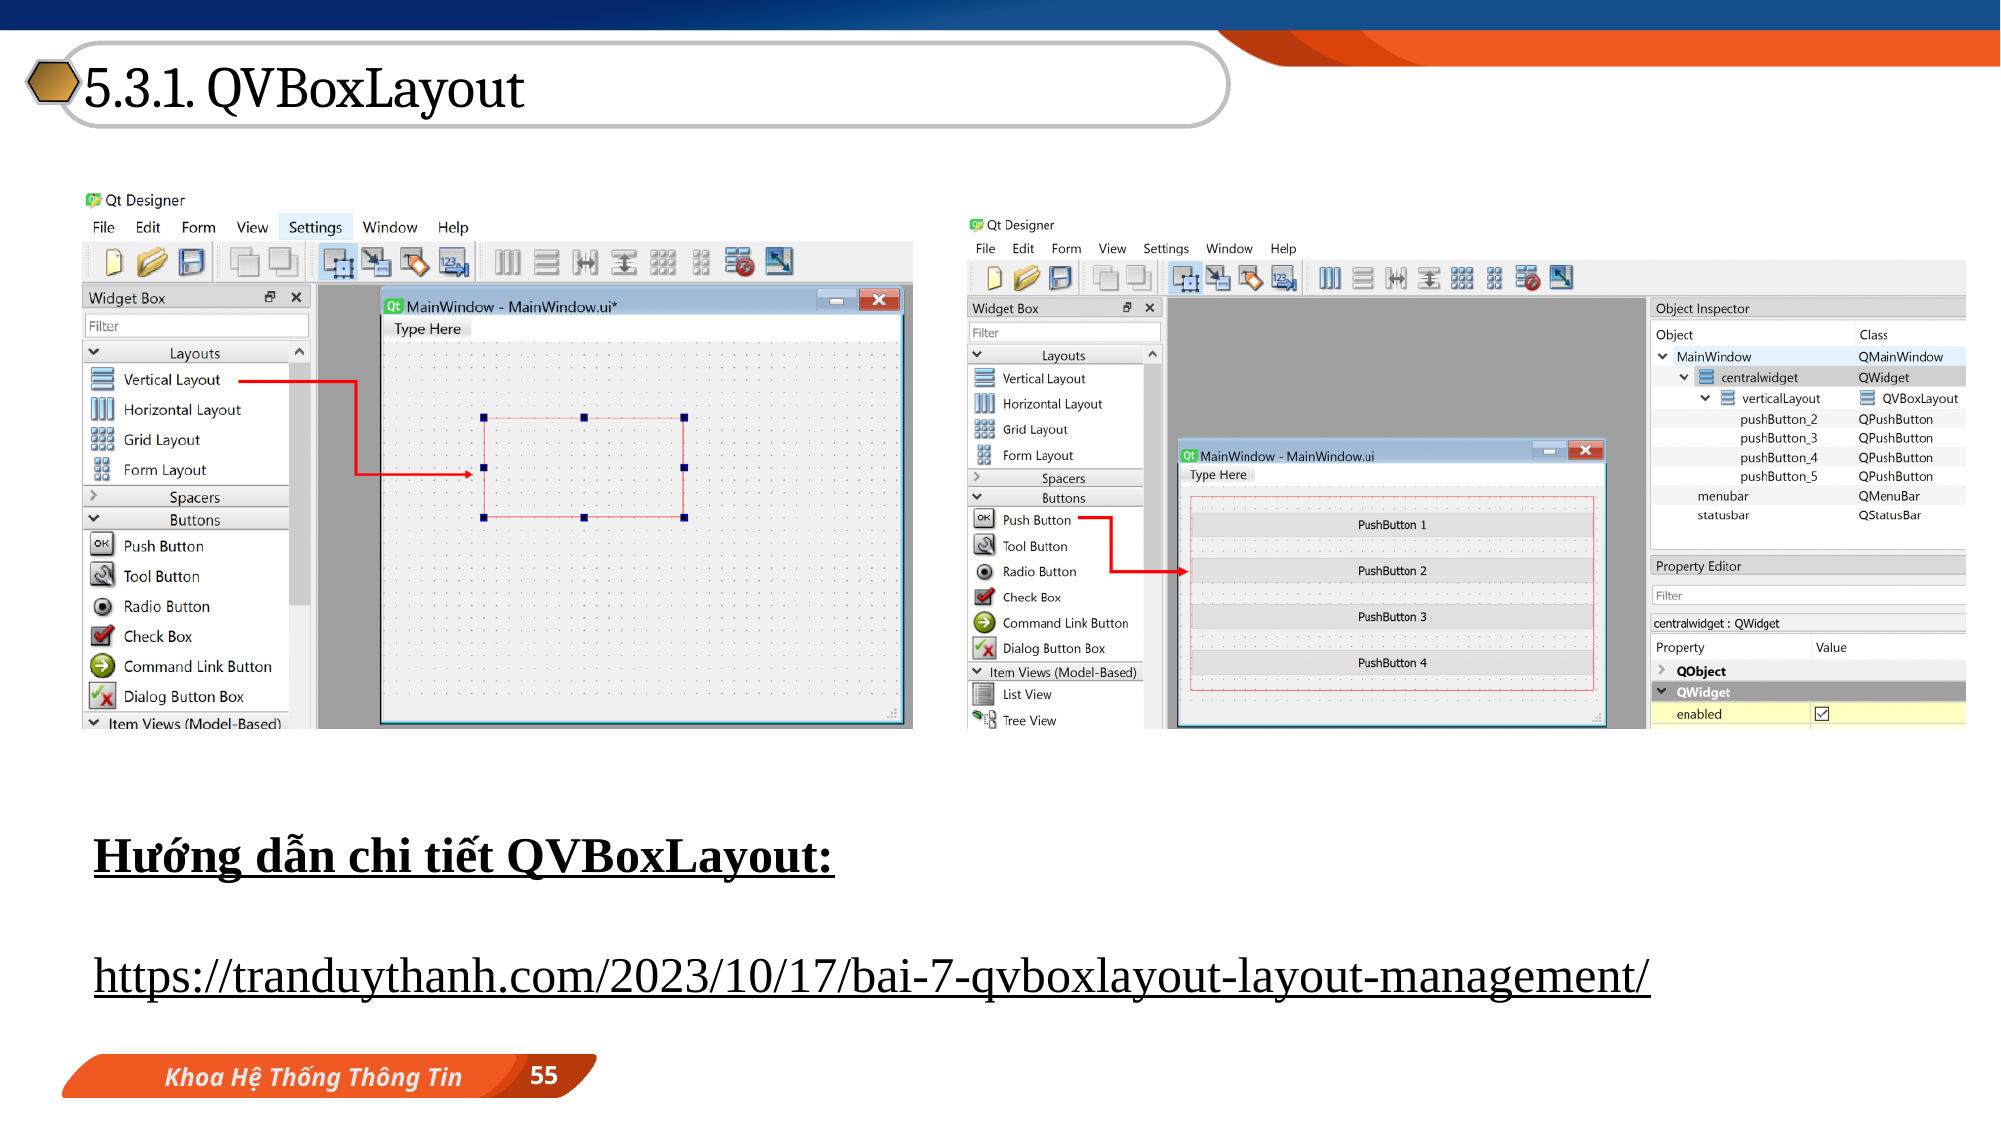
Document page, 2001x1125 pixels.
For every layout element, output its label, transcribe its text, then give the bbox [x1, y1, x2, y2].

picture [34, 1017, 624, 1125]
slide_number 55 [508, 1046, 574, 1106]
picture [967, 212, 1967, 729]
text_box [24, 42, 1229, 127]
picture [0, 0, 2001, 71]
text_box Hướng dẫn chi tiết QVBoxLayout: https://tranduythanh.com/2023/10/17/bai-7-qvboxlayout-layout-management/ [78, 814, 1953, 1010]
picture [82, 185, 913, 729]
footer Khoa Hệ Thống Thông Tin [119, 1054, 508, 1098]
